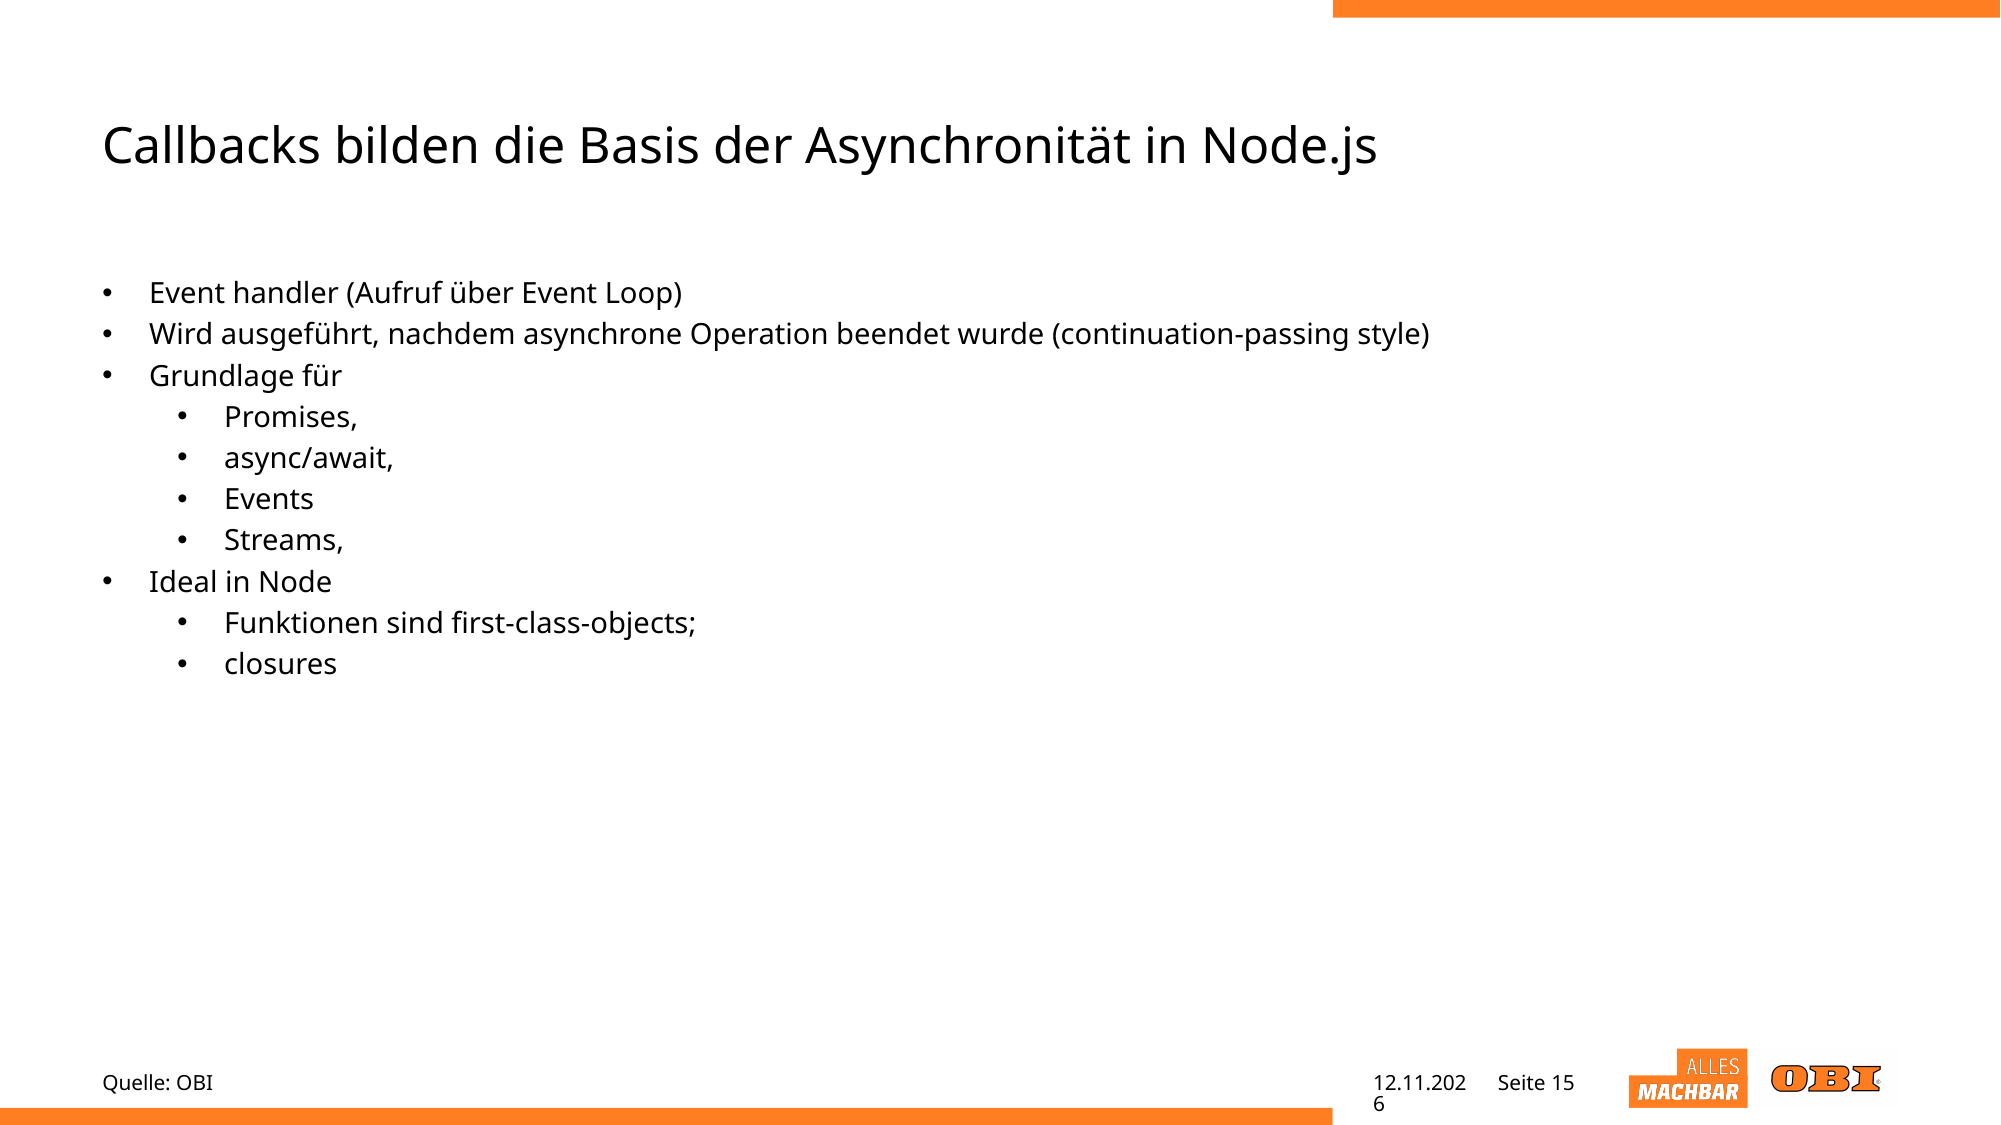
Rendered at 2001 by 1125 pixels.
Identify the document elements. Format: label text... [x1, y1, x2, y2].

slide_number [1373, 1071, 1475, 1097]
slide_number Seite 15 [1497, 1071, 1588, 1097]
footer Quelle: OBI [102, 1071, 1271, 1097]
picture [1638, 1058, 1739, 1100]
picture [1754, 1048, 1898, 1107]
text_box Event handler (Aufruf über Event Loop) Wird ausgeführt, nachdem asynchrone Operation beendet wurde (continuation-passing style) Grundlage für Promises, async/await, Events Streams, Ideal in Node Funktionen sind first-class-objects; closures [102, 274, 1864, 1011]
title Callbacks bilden die Basis der Asynchronität in Node.js [102, 112, 1880, 174]
